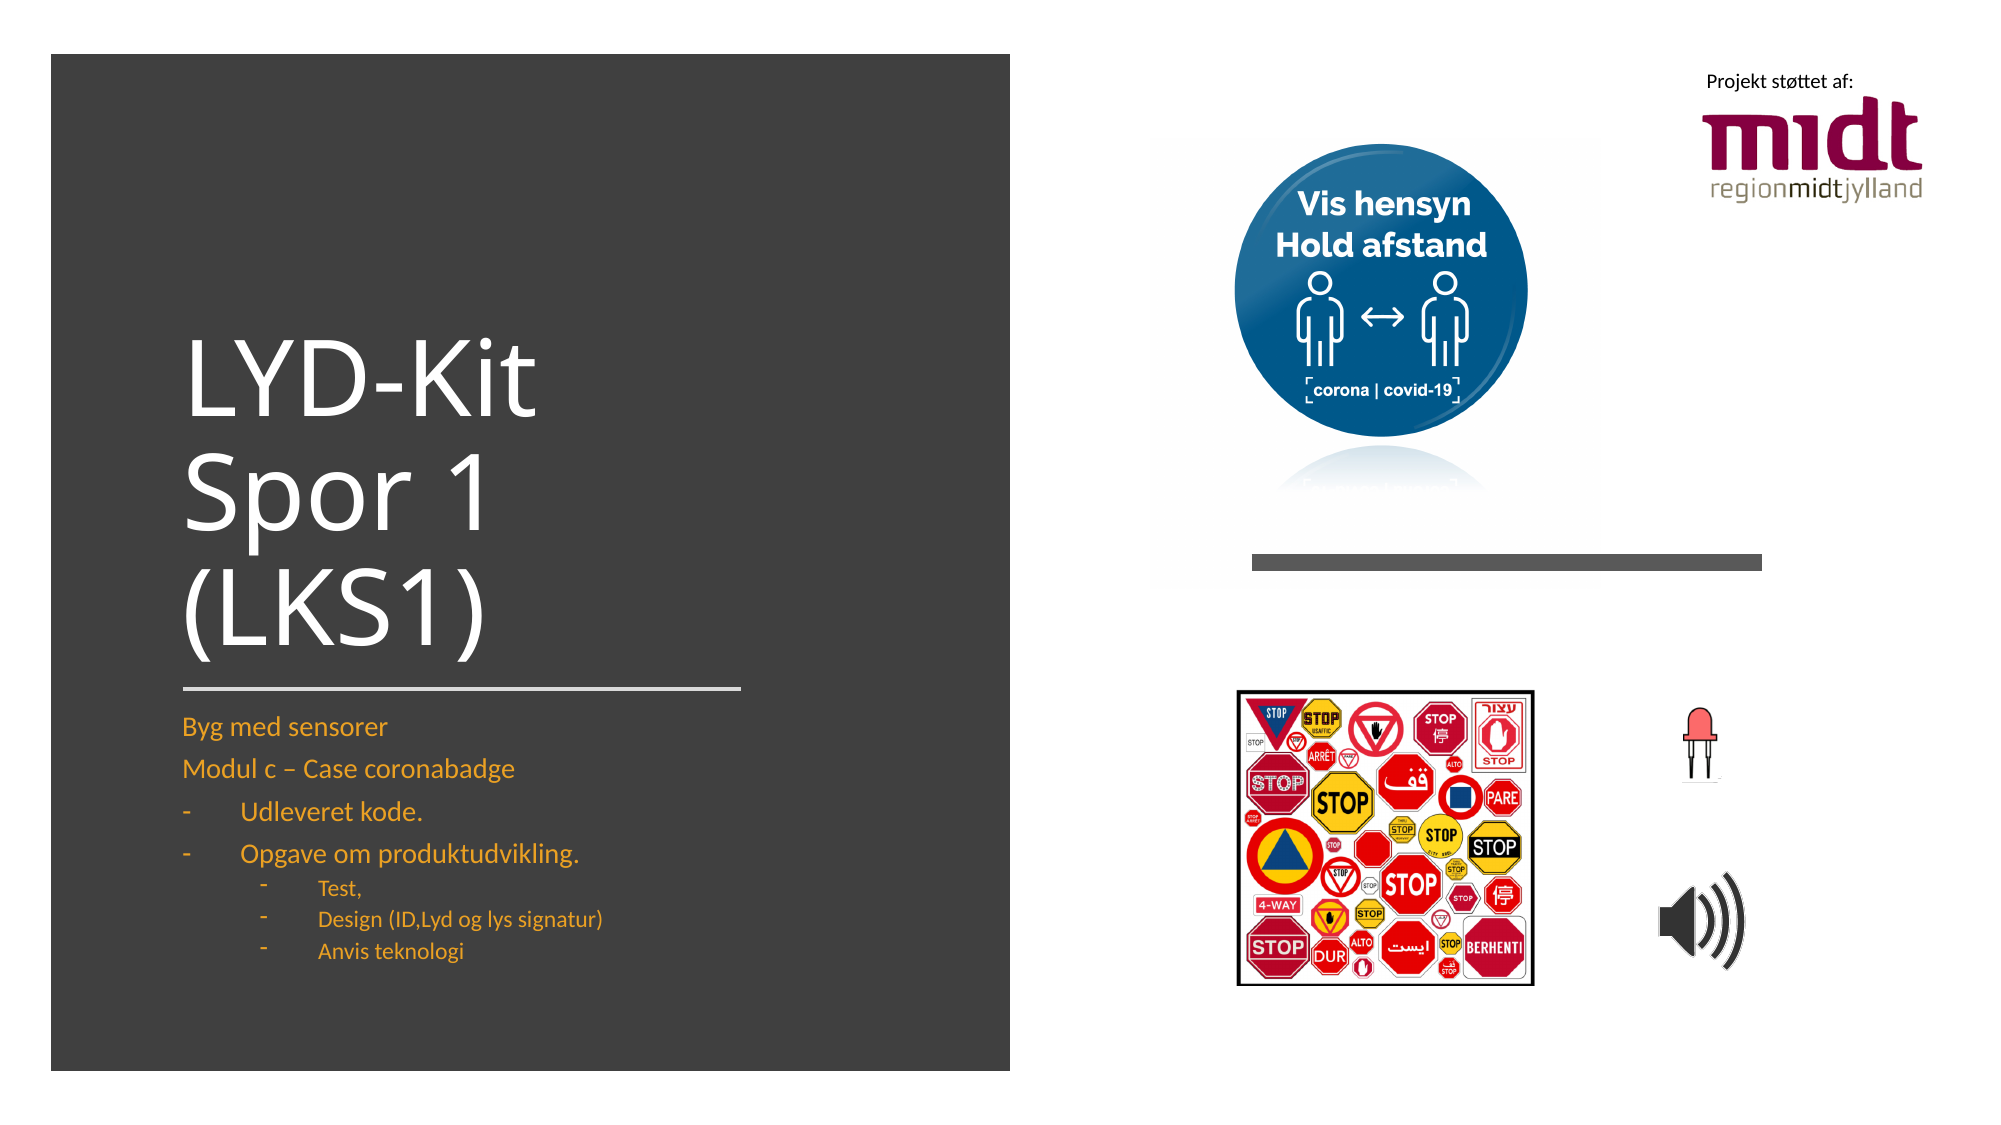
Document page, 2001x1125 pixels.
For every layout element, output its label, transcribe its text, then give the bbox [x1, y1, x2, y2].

picture [1681, 703, 1722, 783]
text_box [61, 64, 1001, 1061]
picture [1652, 871, 1752, 971]
picture [1701, 95, 1923, 205]
text_box Projekt støttet af: [1691, 59, 1898, 100]
subtitle Byg med sensorer Modul c – Case coronabadge Udleveret kode. Opgave om produktudvikling. Test, Design (ID,Lyd og lys signatur) Anvis teknologi [167, 704, 899, 973]
picture [1150, 138, 1601, 590]
title LYD-Kit Spor 1 (LKS1) [167, 172, 899, 677]
picture [1235, 689, 1535, 987]
